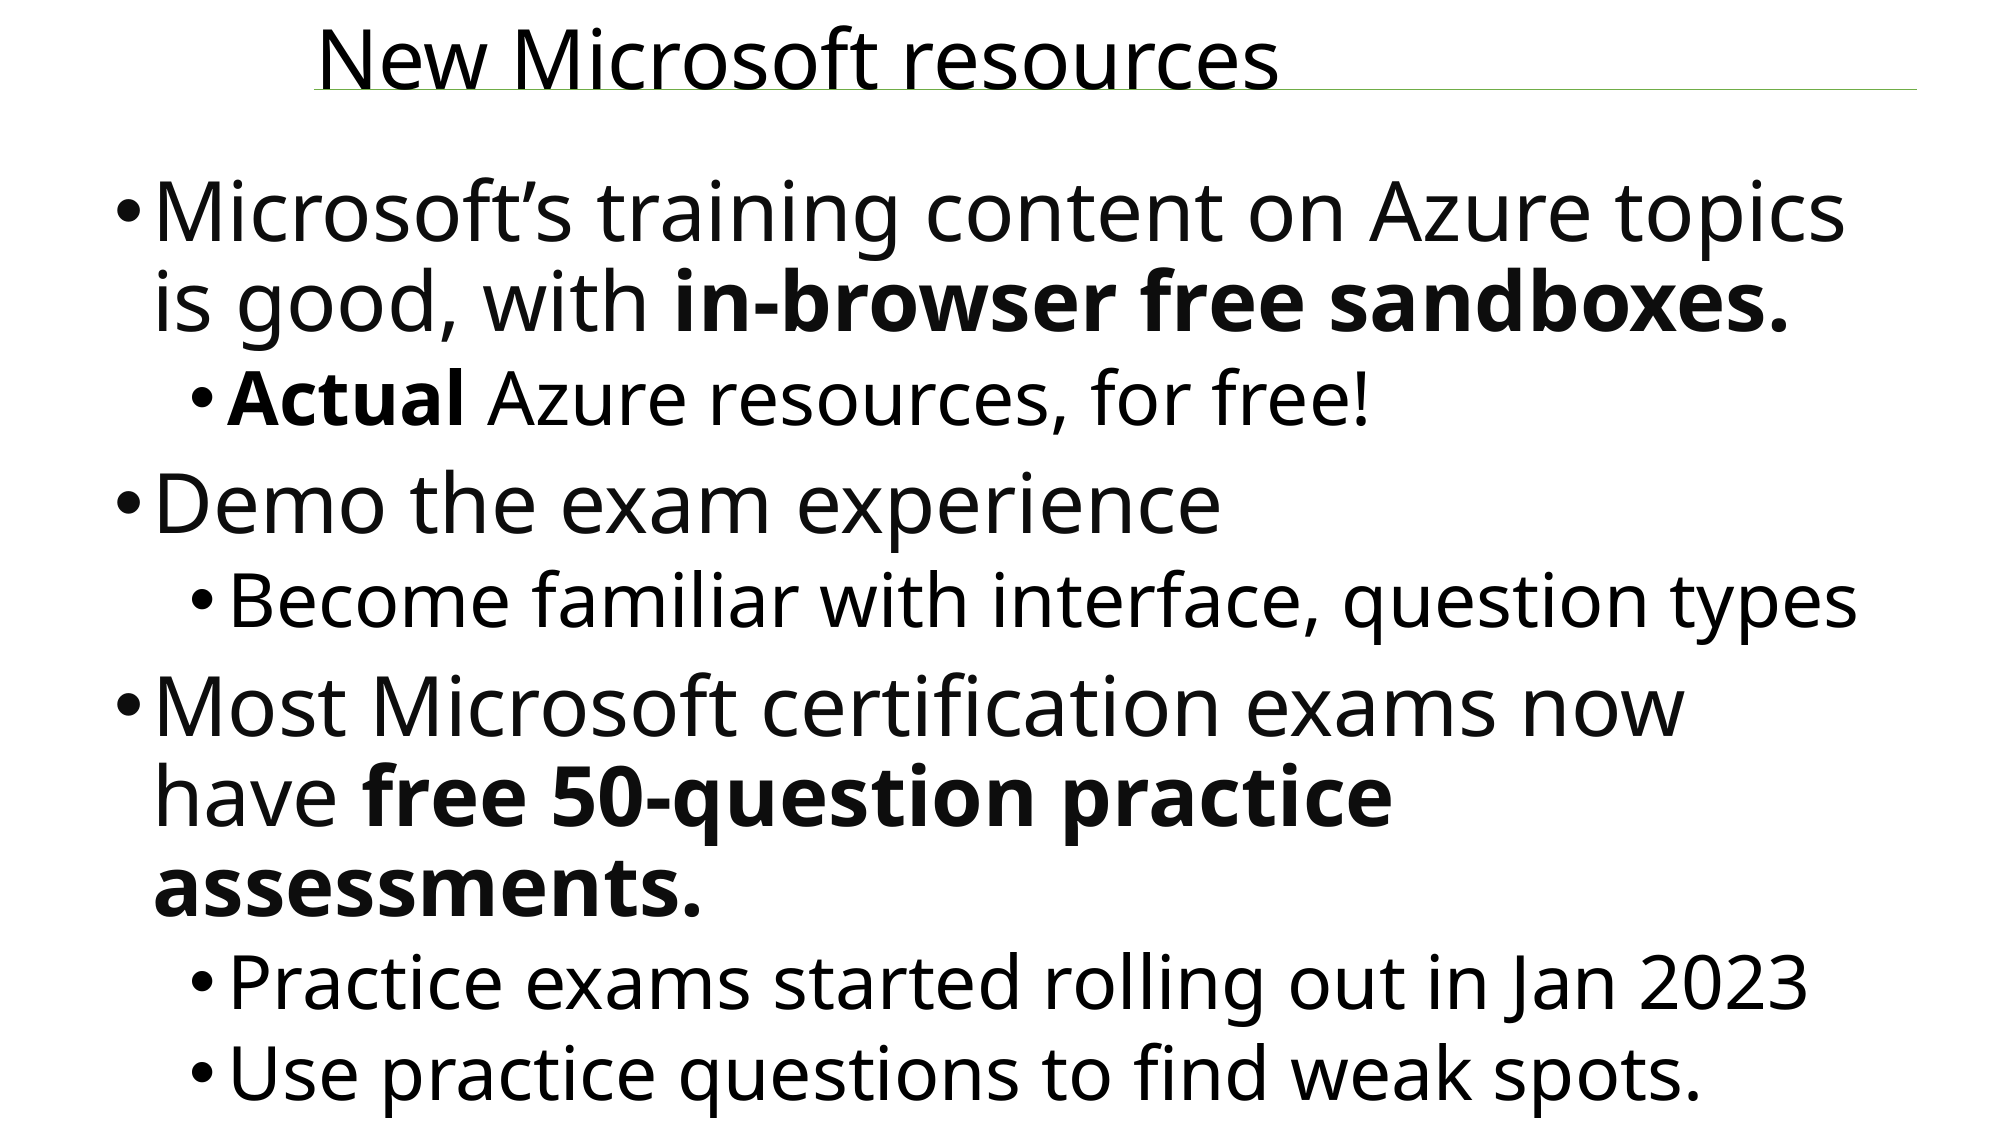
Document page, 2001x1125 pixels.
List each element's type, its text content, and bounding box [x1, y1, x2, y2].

title New Microsoft resources [300, 0, 1917, 125]
list Microsoft’s training content on Azure topics is good, with in-browser free sandboxes. Actual Azure resources, for free! Demo the exam experience Become familiar with interface, question types Most Microsoft certification exams now have free 50-question practice assessments. Practice exams started rolling out in Jan 2023 Use practice questions to find weak spots. [99, 162, 1900, 963]
